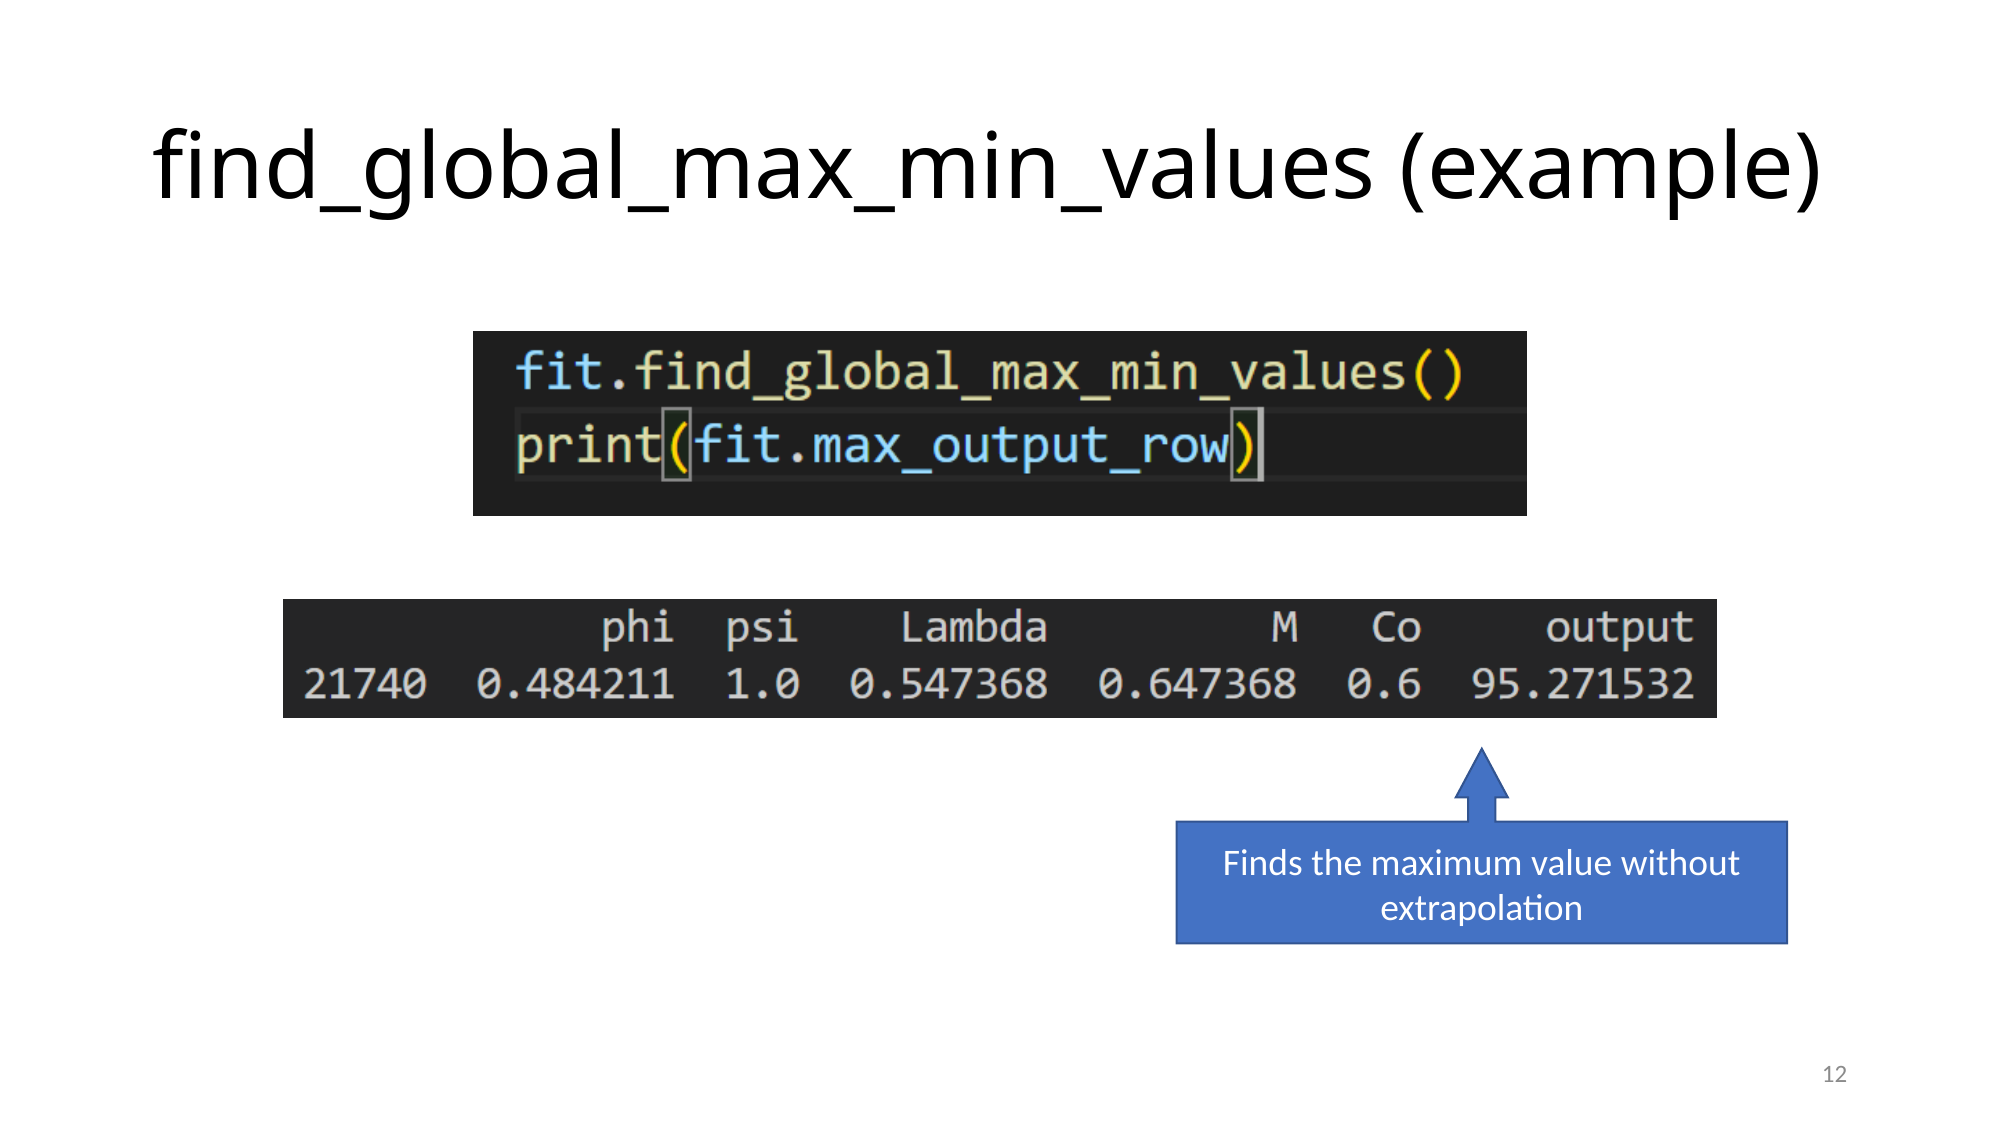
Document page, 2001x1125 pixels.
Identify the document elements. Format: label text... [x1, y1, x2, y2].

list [473, 331, 1527, 516]
text_box Finds the maximum value without extrapolation [1175, 746, 1789, 945]
slide_number 12 [1412, 1042, 1863, 1103]
title find_global_max_min_values (example) [137, 59, 1863, 278]
picture [283, 599, 1717, 718]
